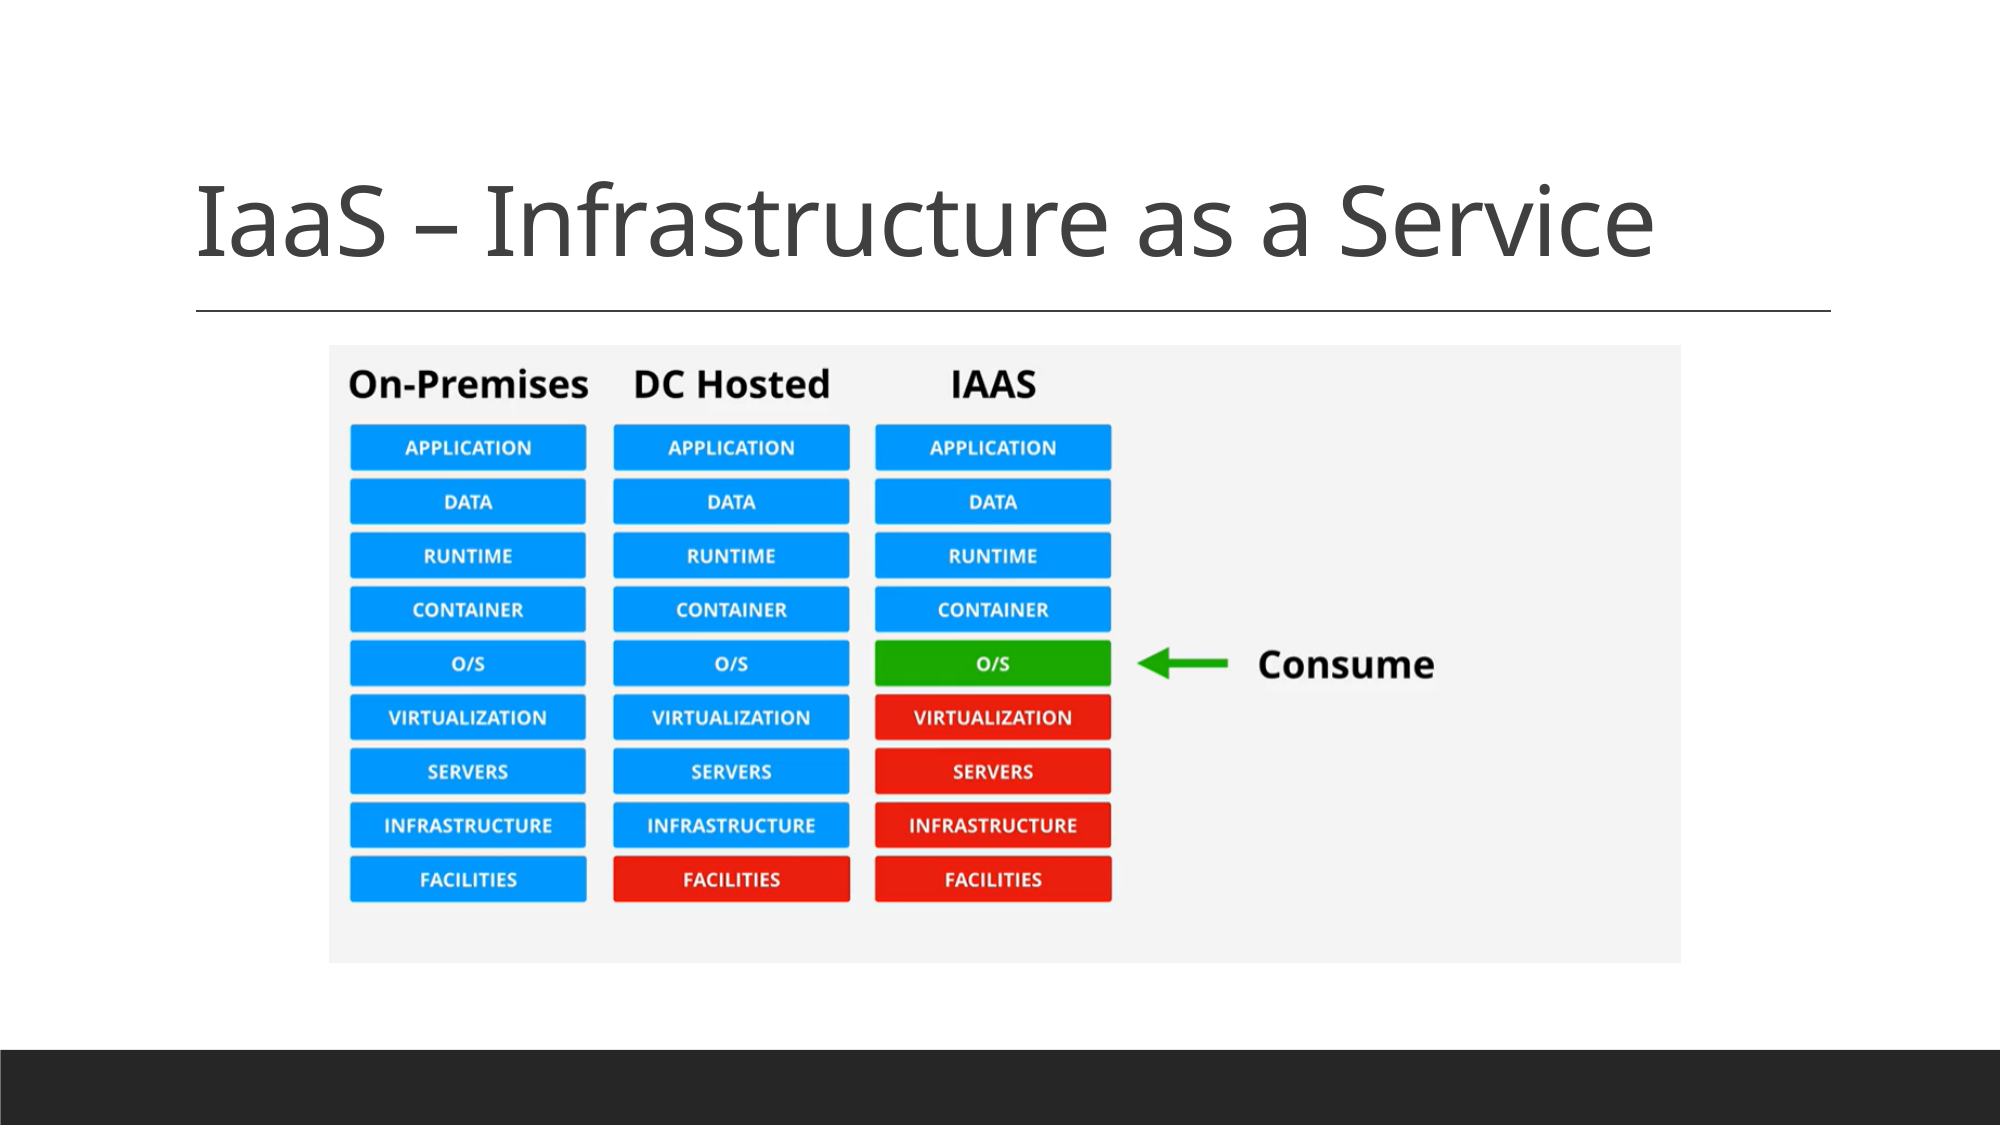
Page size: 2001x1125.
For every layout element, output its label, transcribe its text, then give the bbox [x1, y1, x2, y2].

title IaaS – Infrastructure as a Service [180, 47, 1830, 285]
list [329, 345, 1681, 964]
